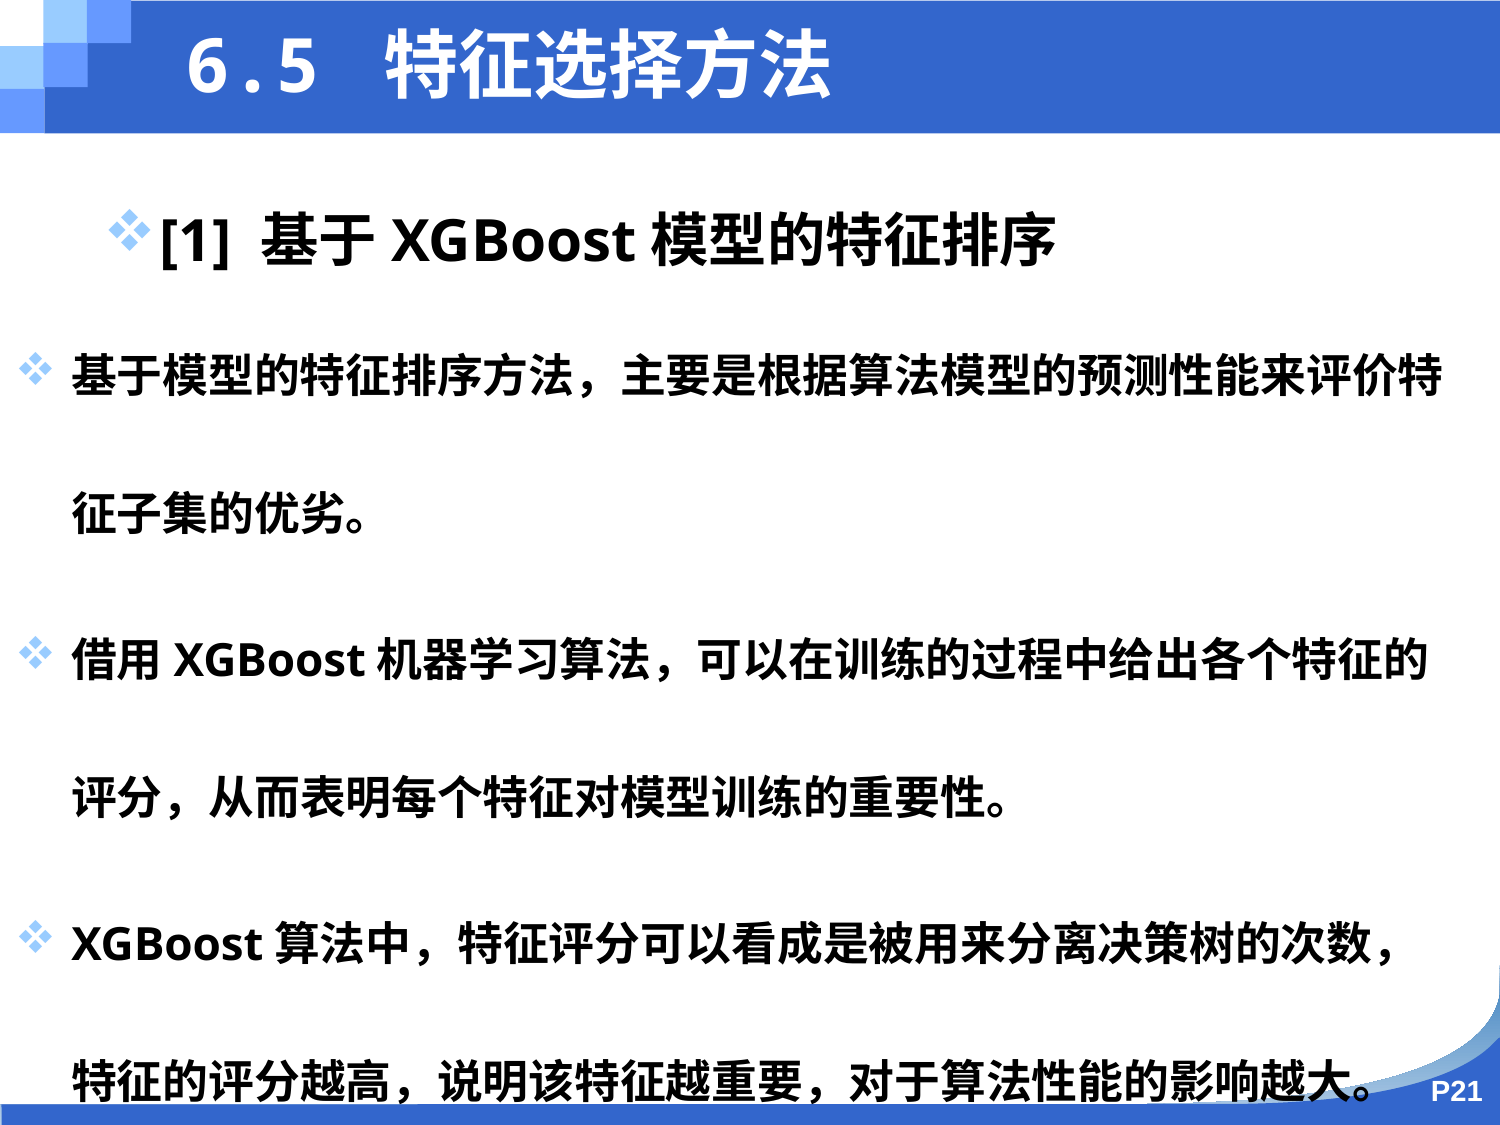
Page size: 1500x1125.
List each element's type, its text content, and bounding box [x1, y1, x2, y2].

text_box [1] 基于XGBoost模型的特征排序 [88, 125, 1439, 256]
text_box 基于模型的特征排序方法，主要是根据算法模型的预测性能来评价特征子集的优劣。 借用XGBoost机器学习算法，可以在训练的过程中给出各个特征的评分，从而表明每个特征对模型训练的重要性。 XGBoost算法中，特征评分可以看成是被用来分离决策树的次数，特征的评分越高，说明该特征越重要，对于算法性能的影响越大。 [0, 257, 1467, 1092]
slide_number P21 [1415, 1065, 1500, 1118]
text_box 6.5 特征选择方法 [171, 10, 1416, 116]
